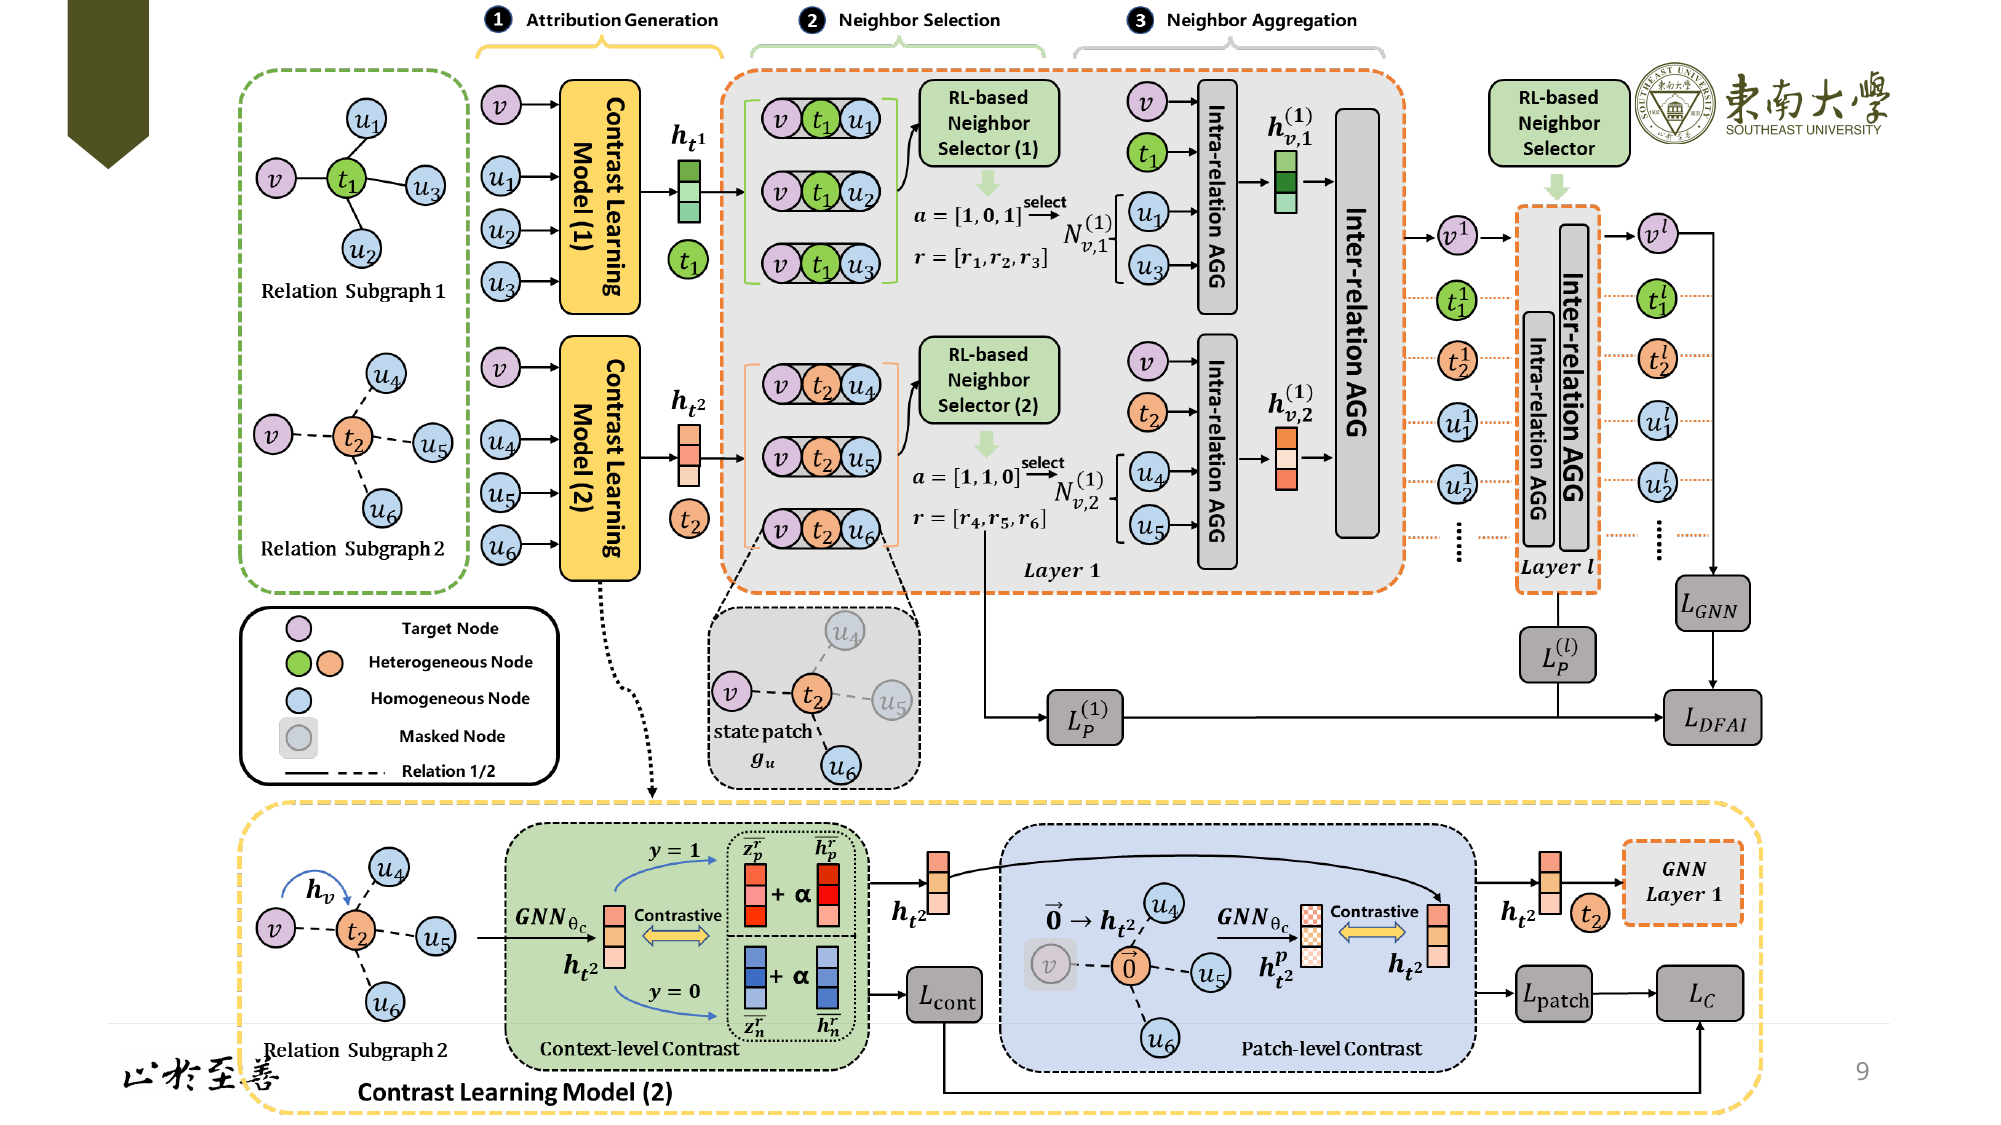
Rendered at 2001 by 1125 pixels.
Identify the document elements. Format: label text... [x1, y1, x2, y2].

picture [122, 0, 1763, 1125]
slide_number 9 [1763, 1042, 1885, 1103]
